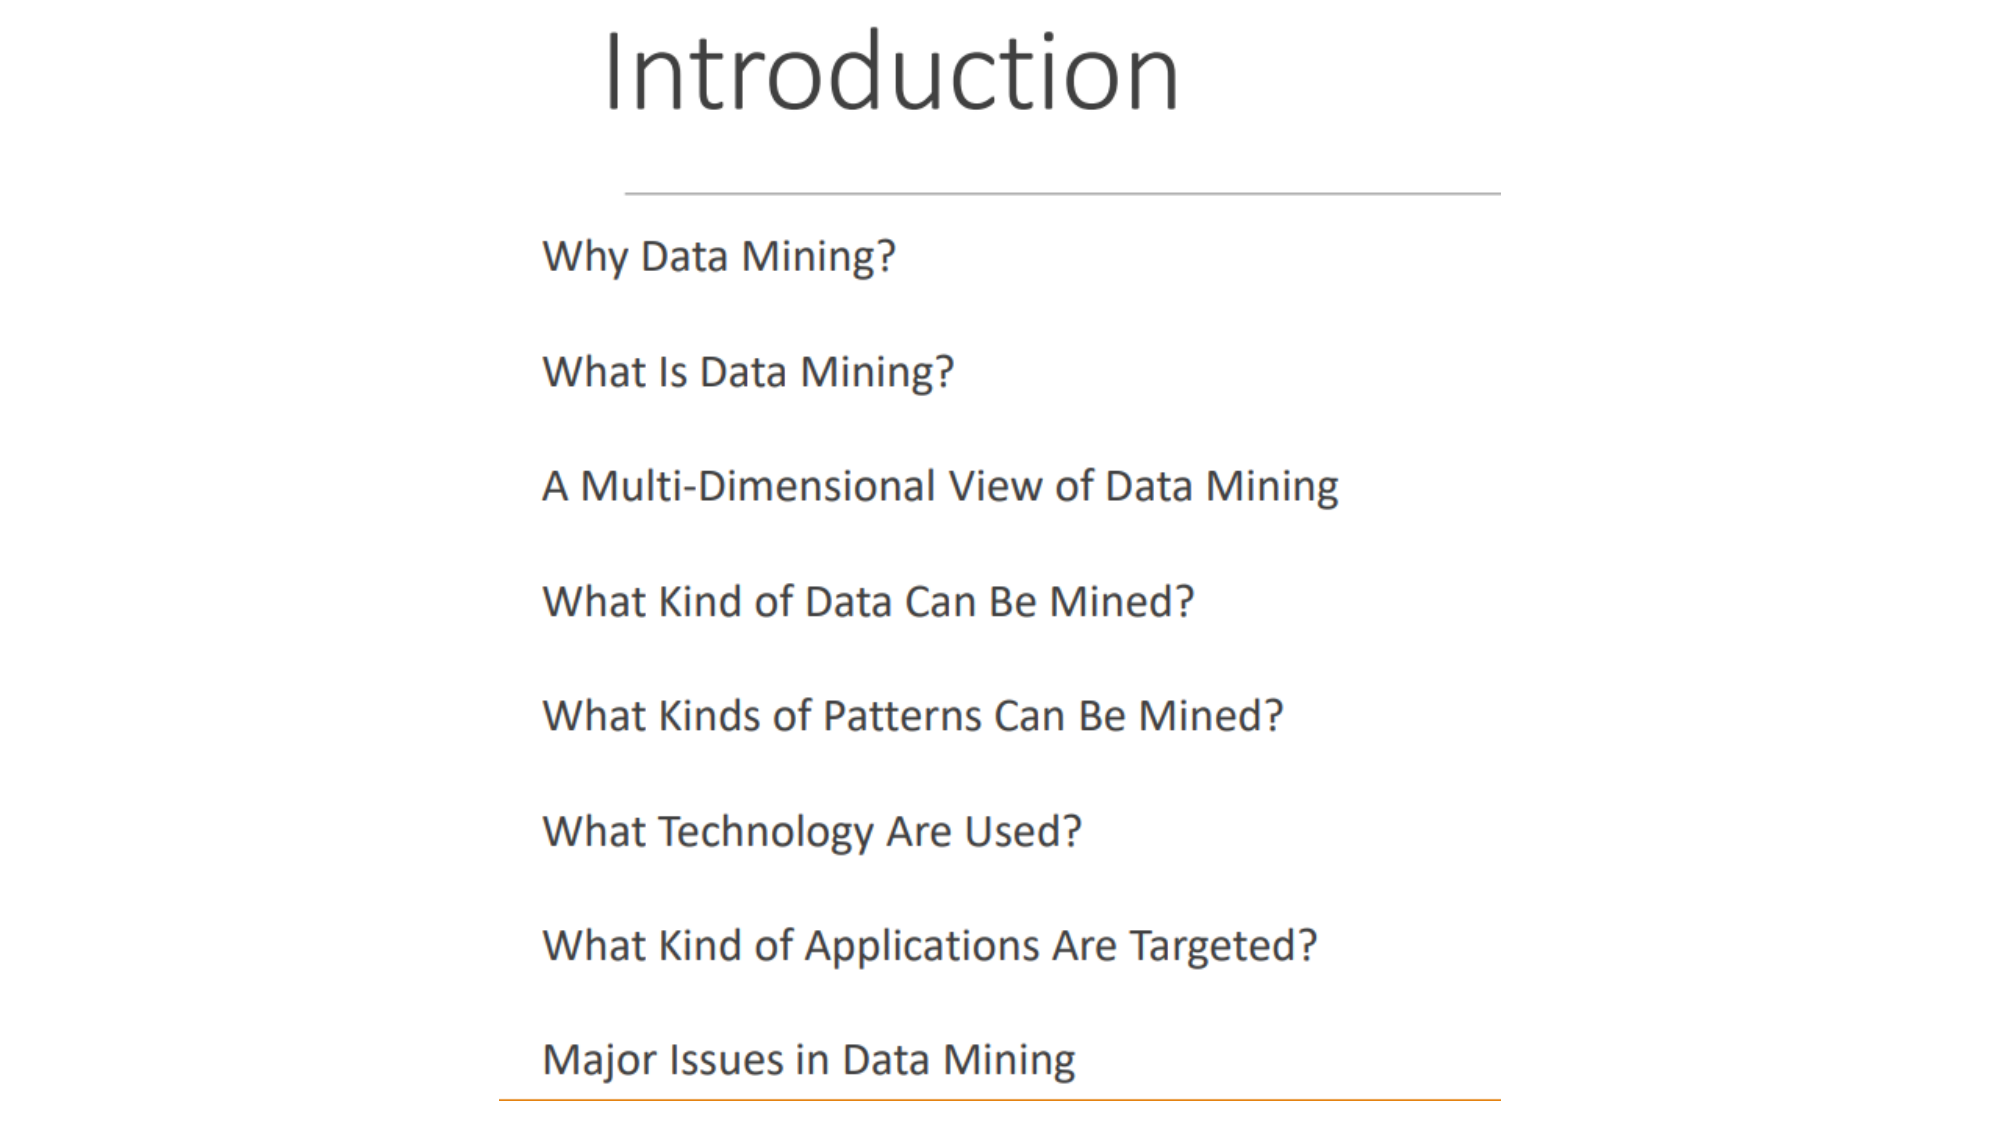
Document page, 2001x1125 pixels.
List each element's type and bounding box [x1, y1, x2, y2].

picture [499, 24, 1501, 1101]
